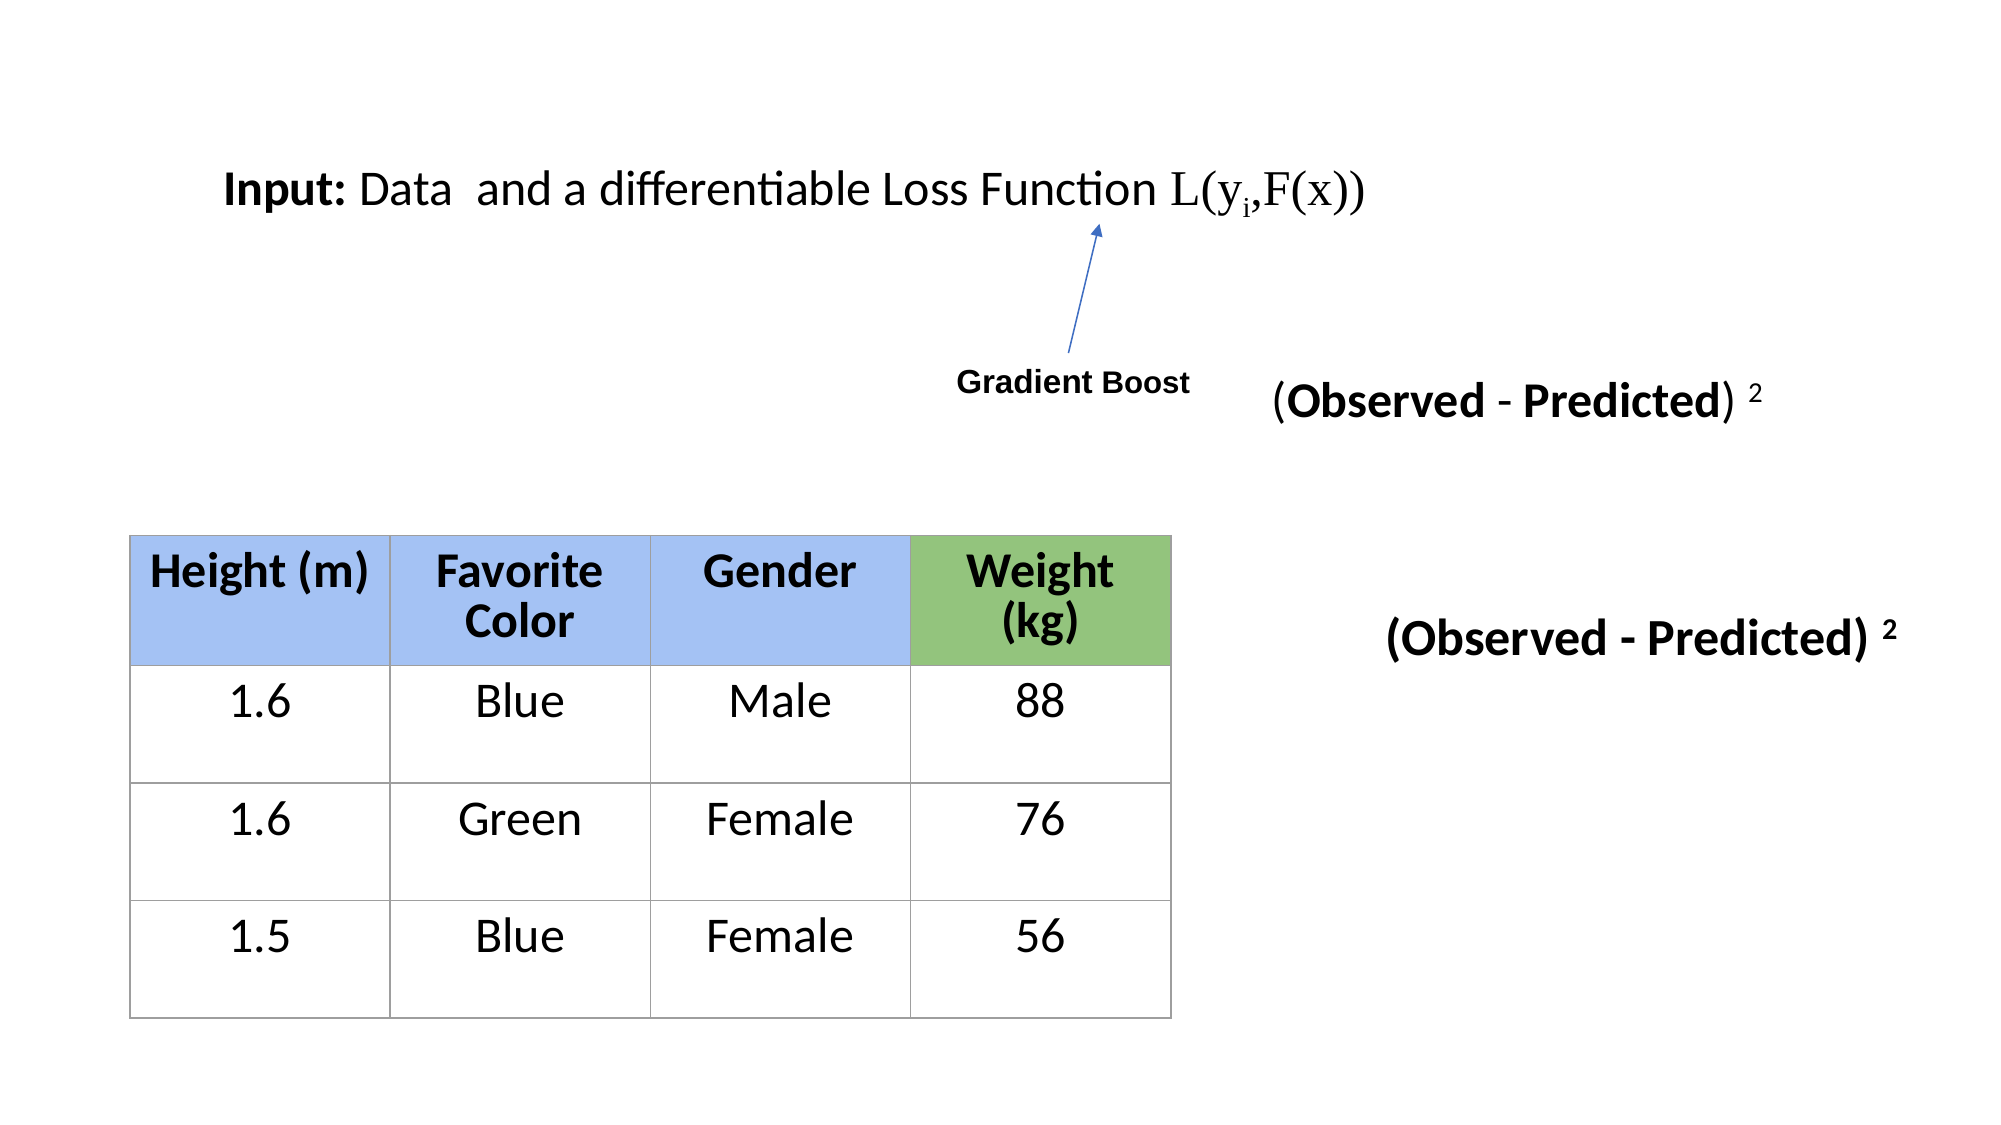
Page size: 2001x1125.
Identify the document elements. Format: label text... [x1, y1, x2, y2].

table_cell 1.6 [131, 666, 389, 782]
table_cell Green [391, 784, 650, 900]
table_header Height (m) [131, 536, 389, 665]
table_cell 1.5 [131, 901, 389, 1017]
text_box Gradient Boost [941, 353, 1258, 408]
table_cell 88 [911, 666, 1170, 782]
table_header Favorite Color [391, 536, 650, 665]
text_box (Observed - Predicted) 2 [1370, 595, 2000, 674]
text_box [1068, 223, 1100, 354]
table_cell 1.6 [131, 784, 389, 900]
table_cell Female [651, 901, 910, 1017]
table_cell Female [651, 784, 910, 900]
table_header Weight (kg) [911, 536, 1170, 665]
table_cell 76 [911, 784, 1170, 900]
table_cell Male [651, 666, 910, 782]
table_cell 56 [911, 901, 1170, 1017]
table_header Gender [651, 536, 910, 665]
table_cell Blue [391, 666, 650, 782]
table_cell Blue [391, 901, 650, 1017]
